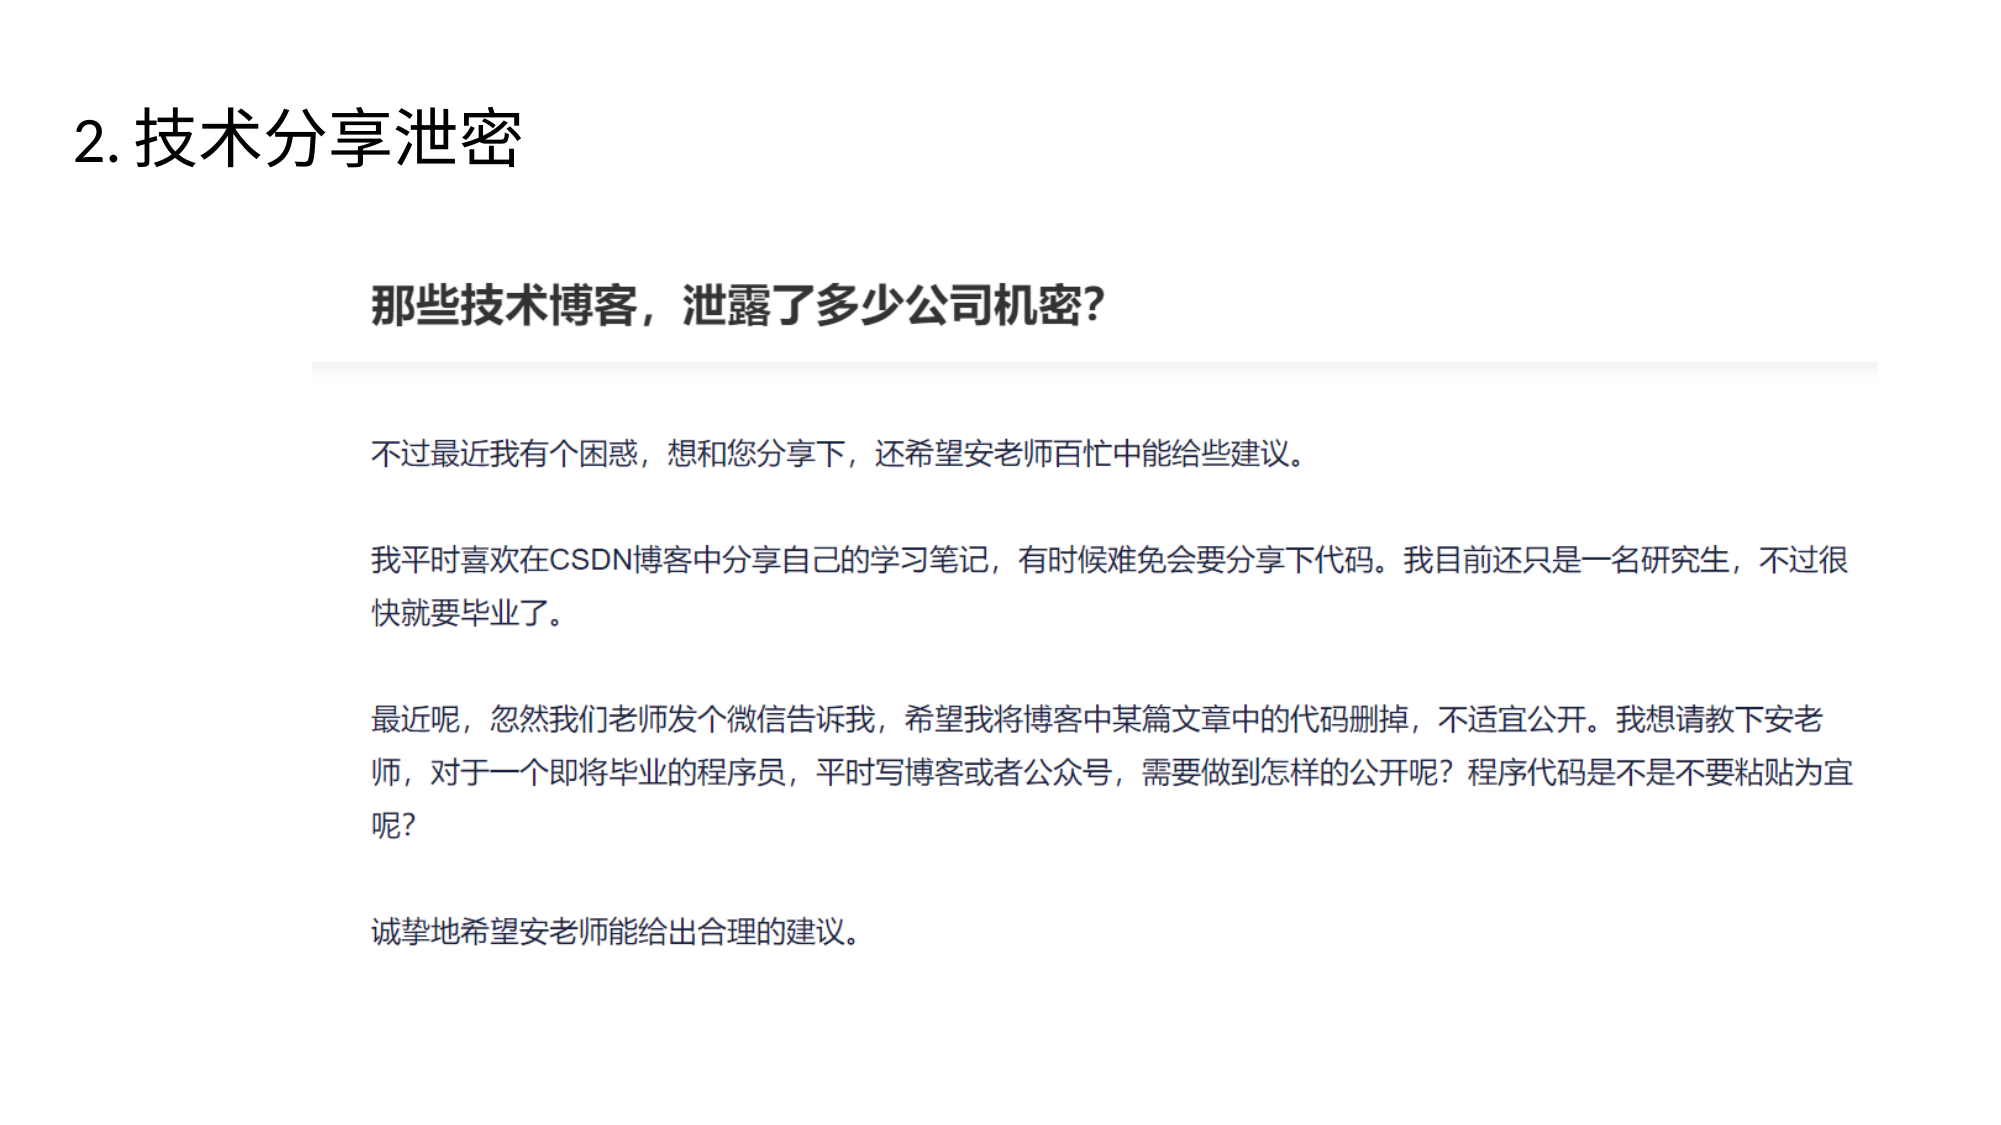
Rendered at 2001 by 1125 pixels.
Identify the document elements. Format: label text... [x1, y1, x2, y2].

picture [312, 251, 1878, 1006]
text_box 2.技术分享泄密 [57, 66, 550, 184]
